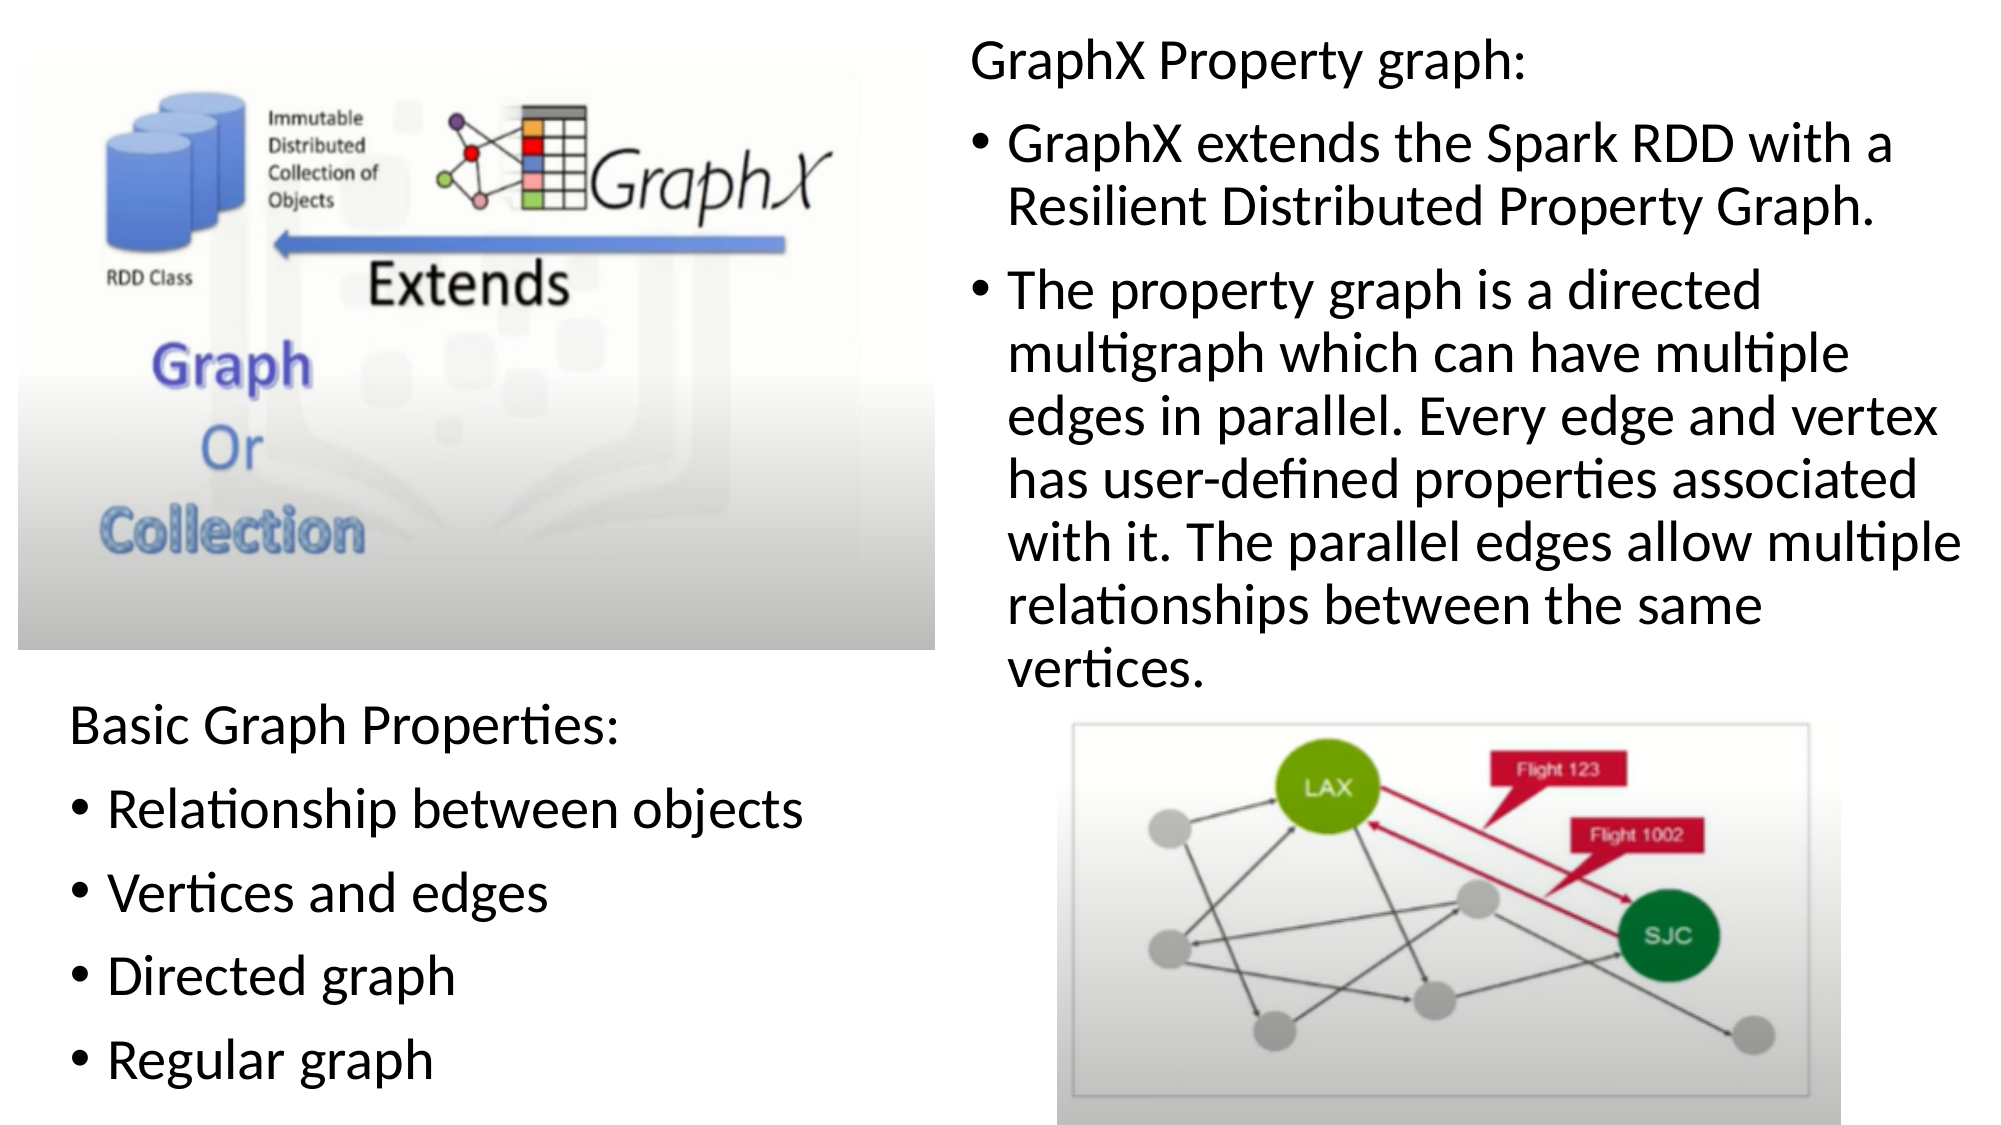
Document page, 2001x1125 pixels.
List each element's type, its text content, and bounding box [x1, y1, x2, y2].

list GraphX Property graph: GraphX extends the Spark RDD with a Resilient Distributed Property Graph. The property graph is a directed multigraph which can have multiple edges in parallel. Every edge and vertex has user-defined properties associated with it. The parallel edges allow multiple relationships between the same vertices. [955, 21, 1982, 1107]
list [18, 40, 935, 650]
text_box Basic Graph Properties: Relationship between objects Vertices and edges Directed graph Regular graph [54, 687, 899, 1125]
picture [1057, 709, 1841, 1125]
